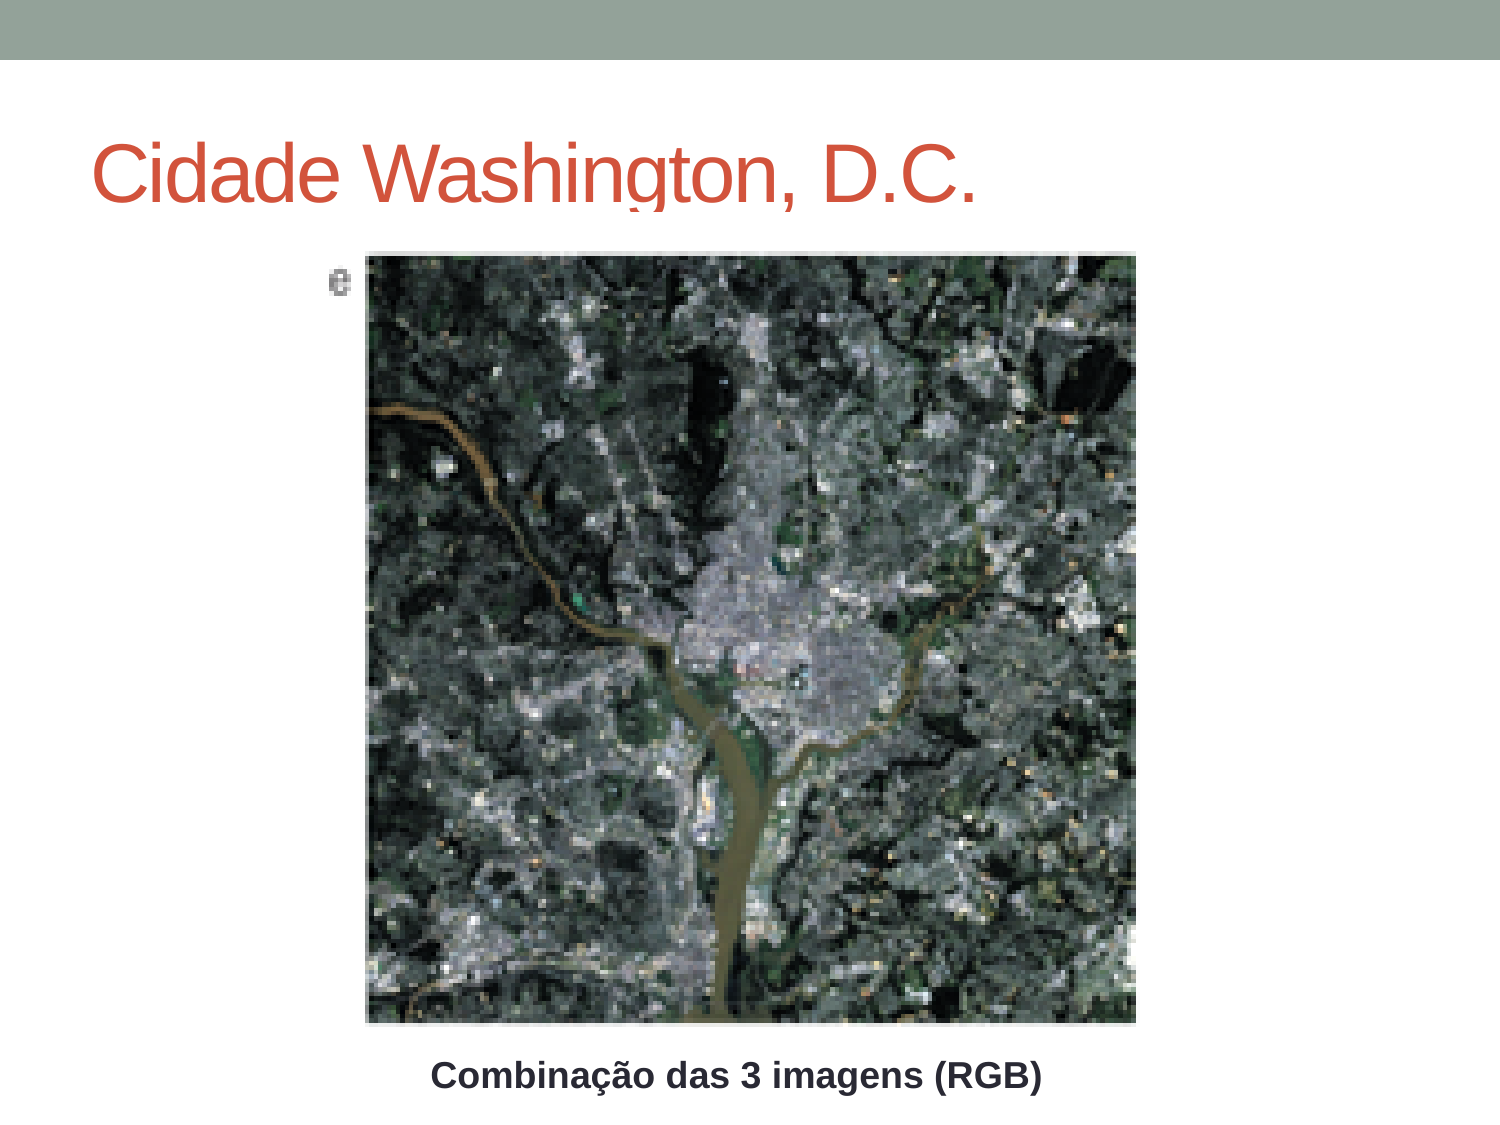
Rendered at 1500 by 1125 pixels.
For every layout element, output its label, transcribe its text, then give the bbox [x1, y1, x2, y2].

text_box Combinação das 3 imagens (RGB) [415, 1057, 1058, 1104]
title Cidade Washington, D.C. [75, 87, 1425, 250]
picture [312, 212, 1163, 1050]
